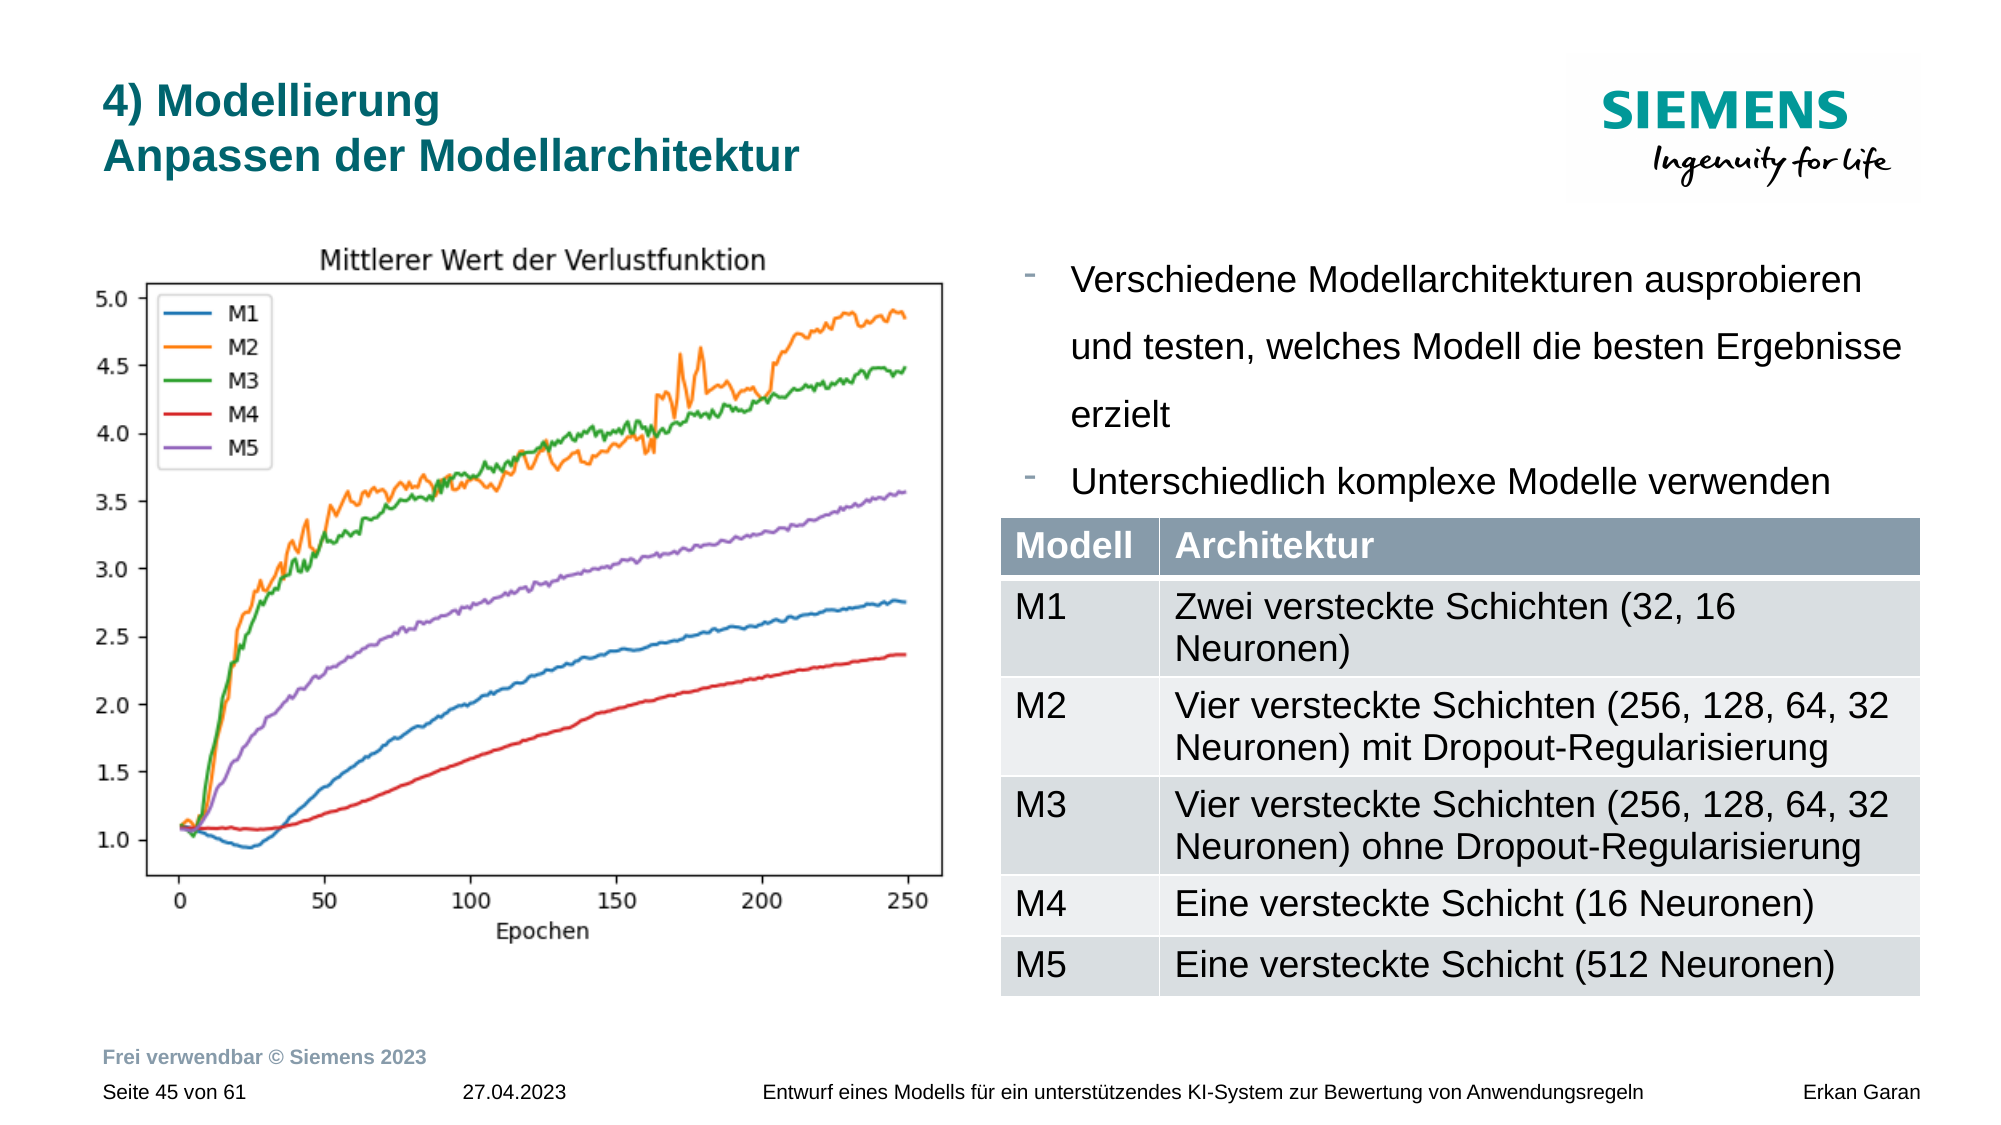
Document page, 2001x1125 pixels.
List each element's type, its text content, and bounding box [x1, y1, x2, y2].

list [78, 231, 954, 959]
title 4) Modellierung Anpassen der Modellarchitektur [0, 0, 2000, 233]
table_cell M5 [1001, 937, 1159, 996]
list Verschiedene Modellarchitekturen ausprobieren und testen, welches Modell die besten Ergebnisse erzielt Unterschiedlich komplexe Modelle verwenden [1023, 231, 1922, 500]
table_cell Eine versteckte Schicht (16 Neuronen) [1160, 876, 1920, 935]
table_cell Zwei versteckte Schichten (32, 16 Neuronen) [1160, 581, 1920, 676]
table_header Architektur [1160, 518, 1920, 575]
table_cell M2 [1001, 678, 1159, 775]
table_cell Vier versteckte Schichten (256, 128, 64, 32 Neuronen) mit Dropout-Regularisierung [1160, 678, 1920, 775]
table_header Modell [1001, 518, 1159, 575]
table_cell M1 [1001, 581, 1159, 676]
table_cell Vier versteckte Schichten (256, 128, 64, 32 Neuronen) ohne Dropout-Regularisierung [1160, 777, 1920, 874]
table_cell Eine versteckte Schicht (512 Neuronen) [1160, 937, 1920, 996]
table_cell M3 [1001, 777, 1159, 874]
table_cell M4 [1001, 876, 1159, 935]
